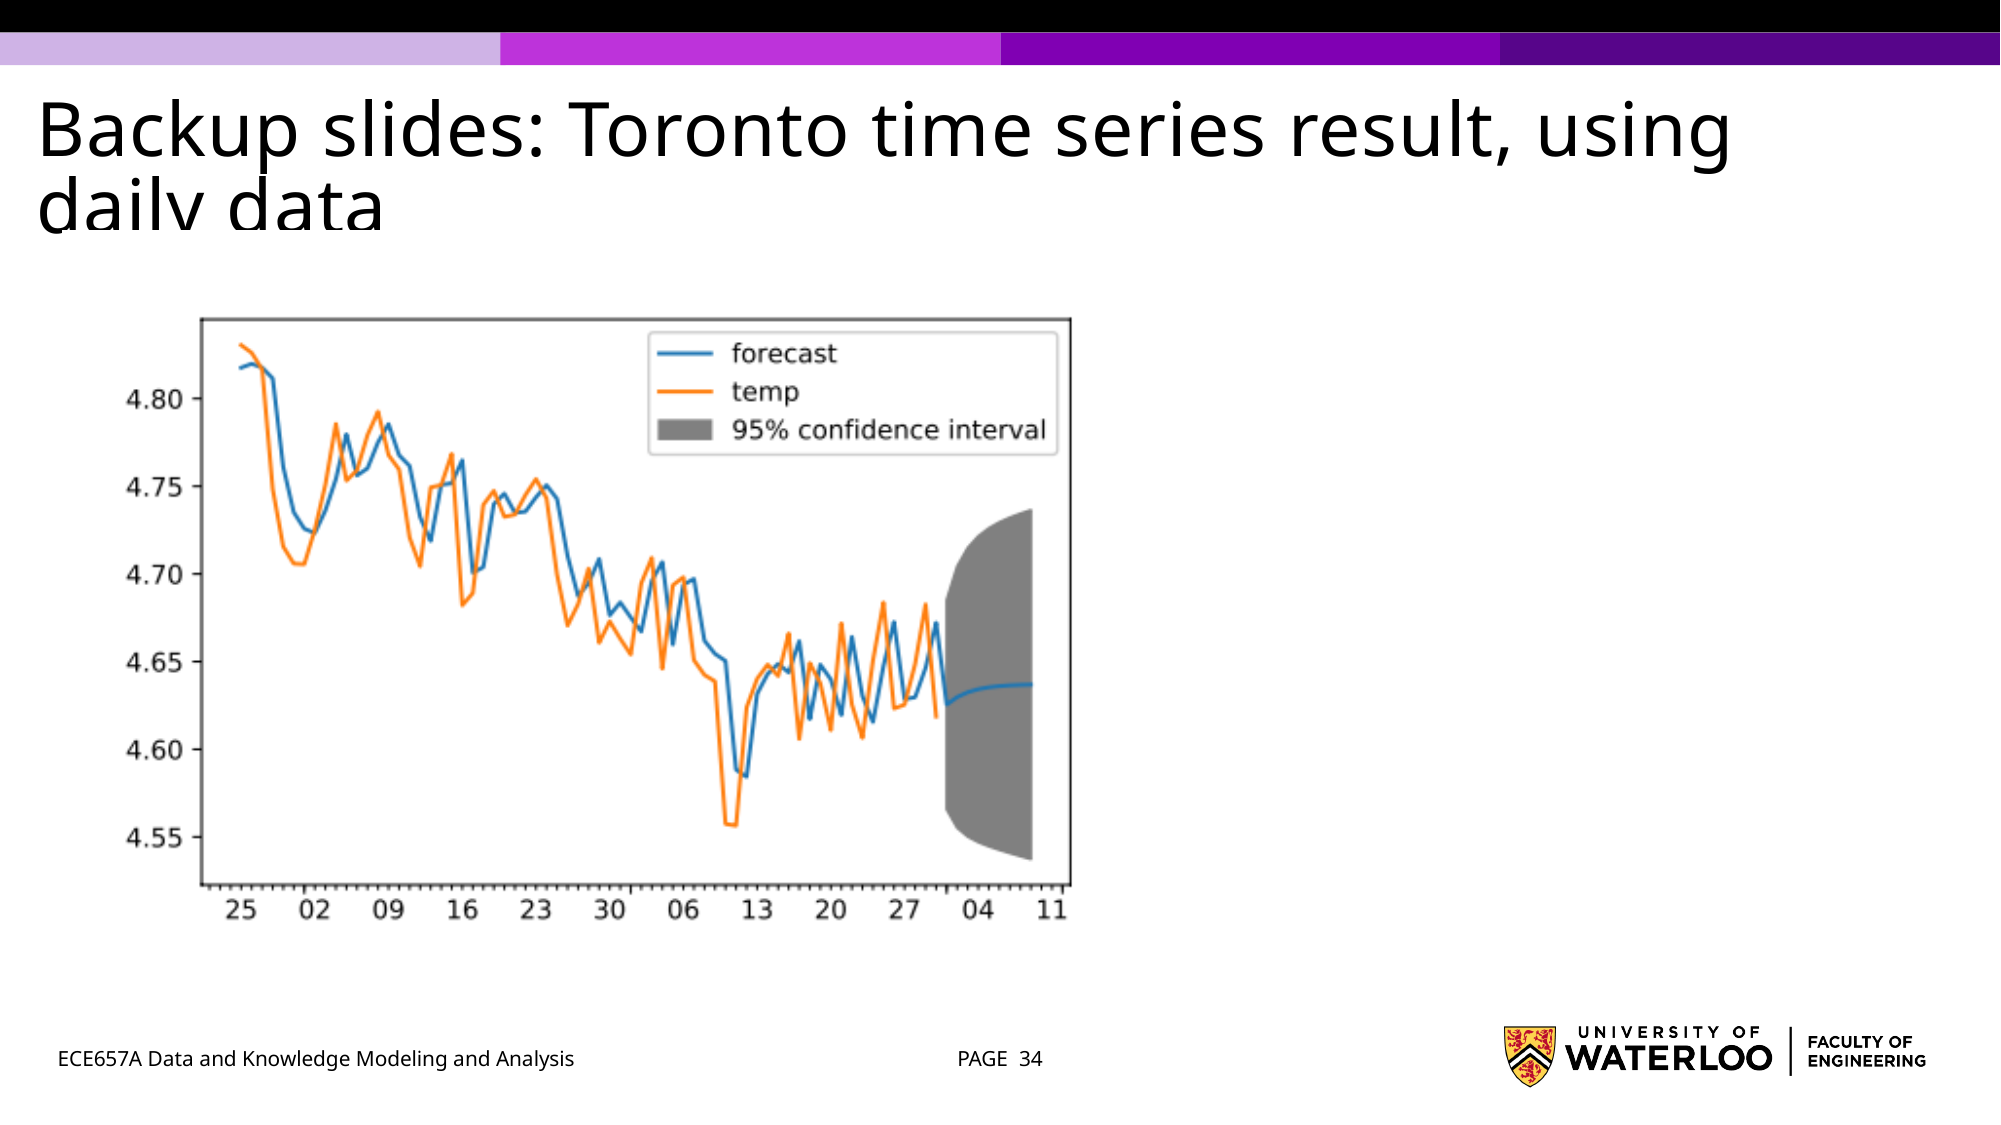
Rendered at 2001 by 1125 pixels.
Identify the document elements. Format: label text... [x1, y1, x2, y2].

picture [1446, 982, 1982, 1125]
picture [62, 230, 1179, 941]
title Backup slides: Toronto time series result, using daily data [21, 98, 1920, 246]
footer ECE657A Data and Knowledge Modeling and Analysis [42, 1039, 900, 1081]
slide_number PAGE 34 [916, 1039, 1084, 1081]
